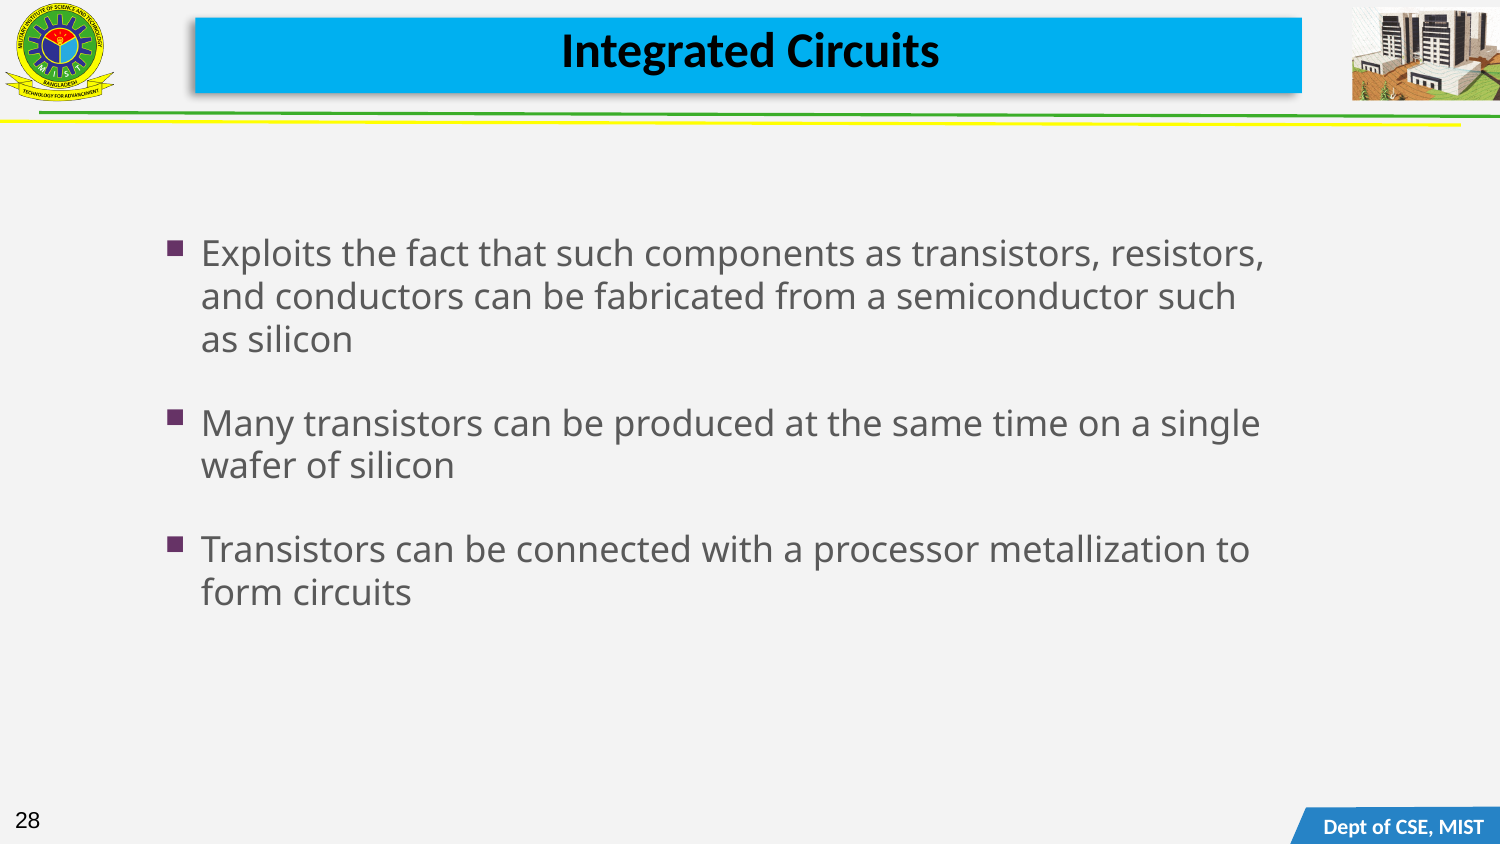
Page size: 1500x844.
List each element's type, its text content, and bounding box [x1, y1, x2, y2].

title Integrated Circuits [210, 25, 1292, 84]
picture [3, 2, 115, 103]
text_box Exploits the fact that such components as transistors, resistors, and conductors can be fabricated from a semiconductor such as silicon Many transistors can be produced at the same time on a single wafer of silicon Transistors can be connected with a processor metallization to form circuits [149, 223, 1288, 622]
picture [1352, 7, 1500, 101]
